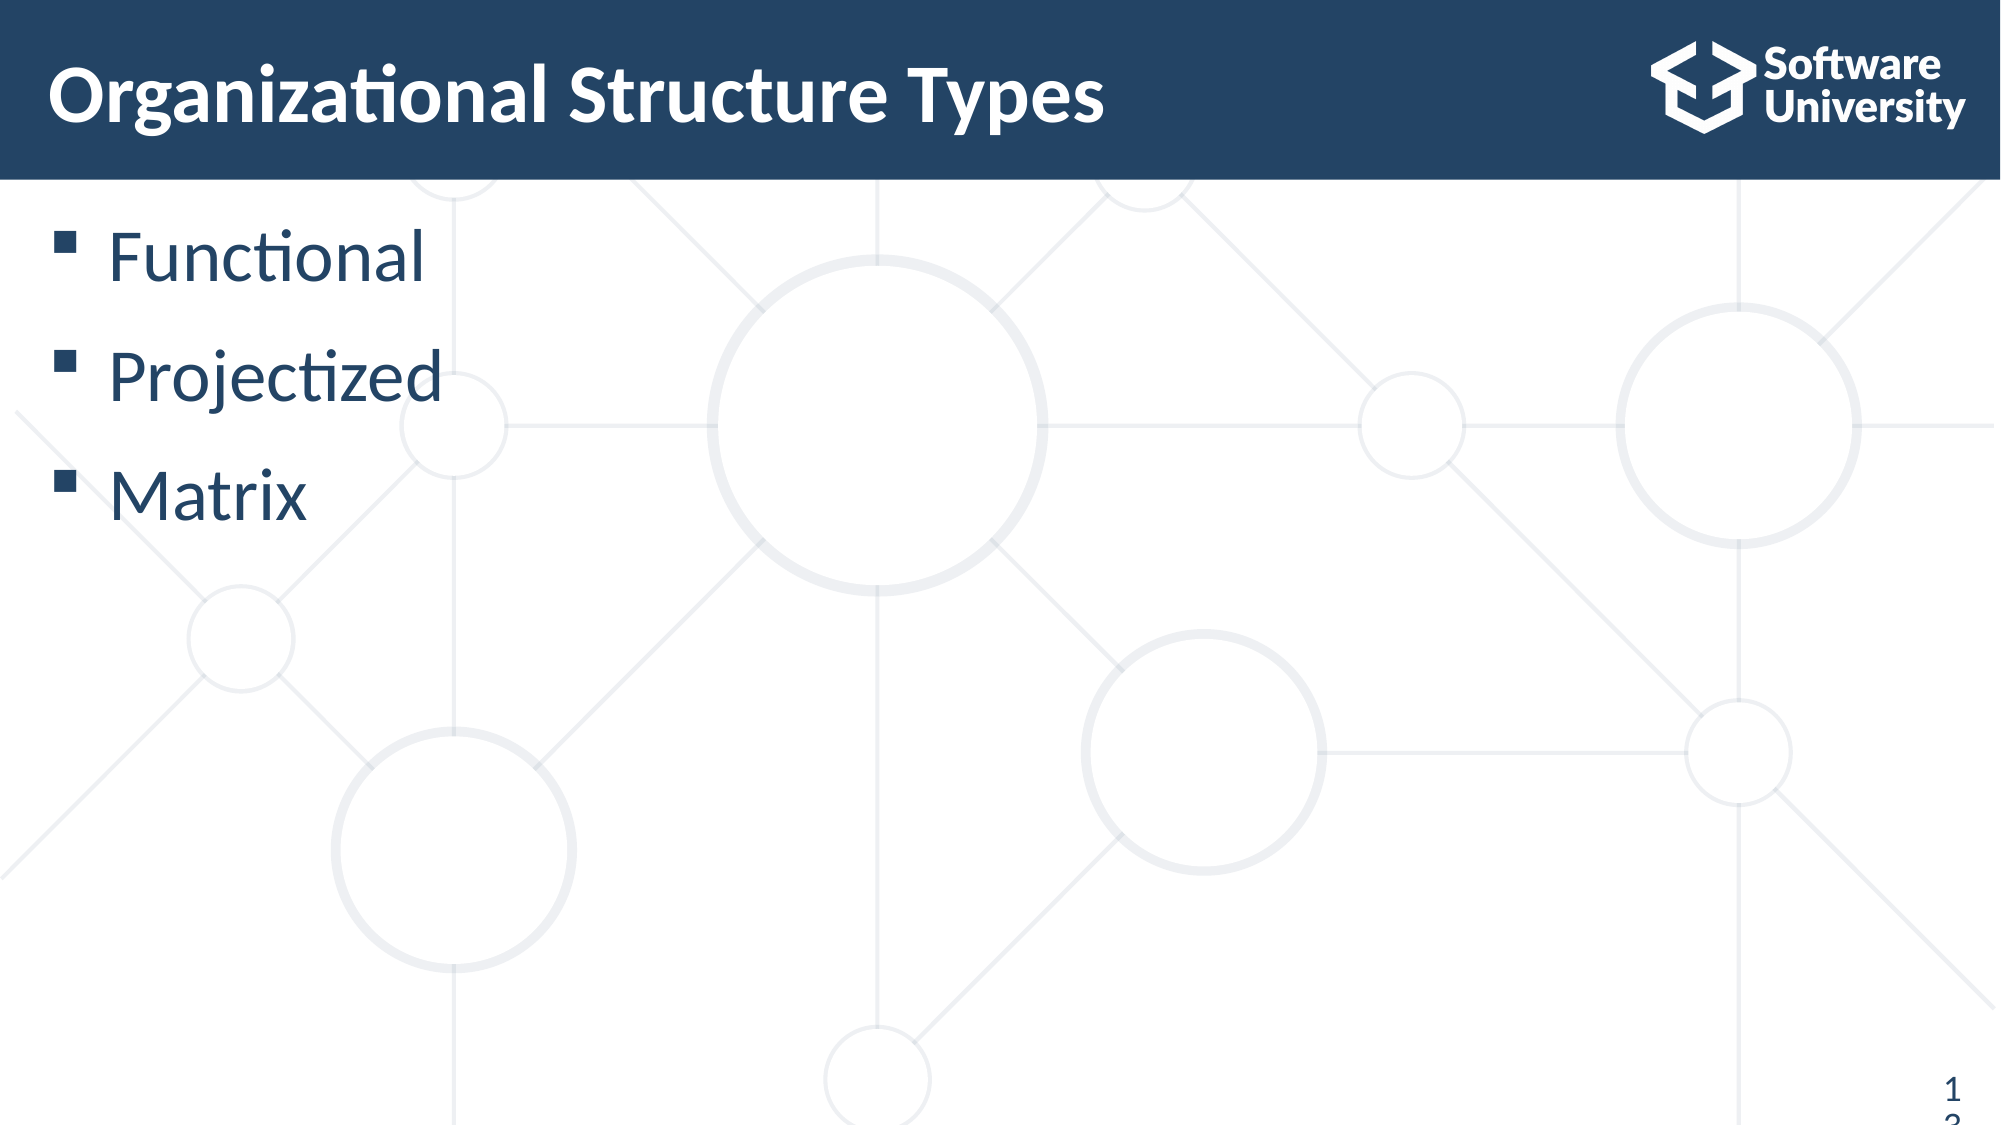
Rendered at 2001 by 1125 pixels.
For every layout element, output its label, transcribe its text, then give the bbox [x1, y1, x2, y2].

list Functional Projectized Matrix [31, 196, 1970, 1104]
title Organizational Structure Types [31, 16, 1625, 162]
slide_number 13 [1927, 1067, 1989, 1117]
picture [1651, 41, 1966, 134]
